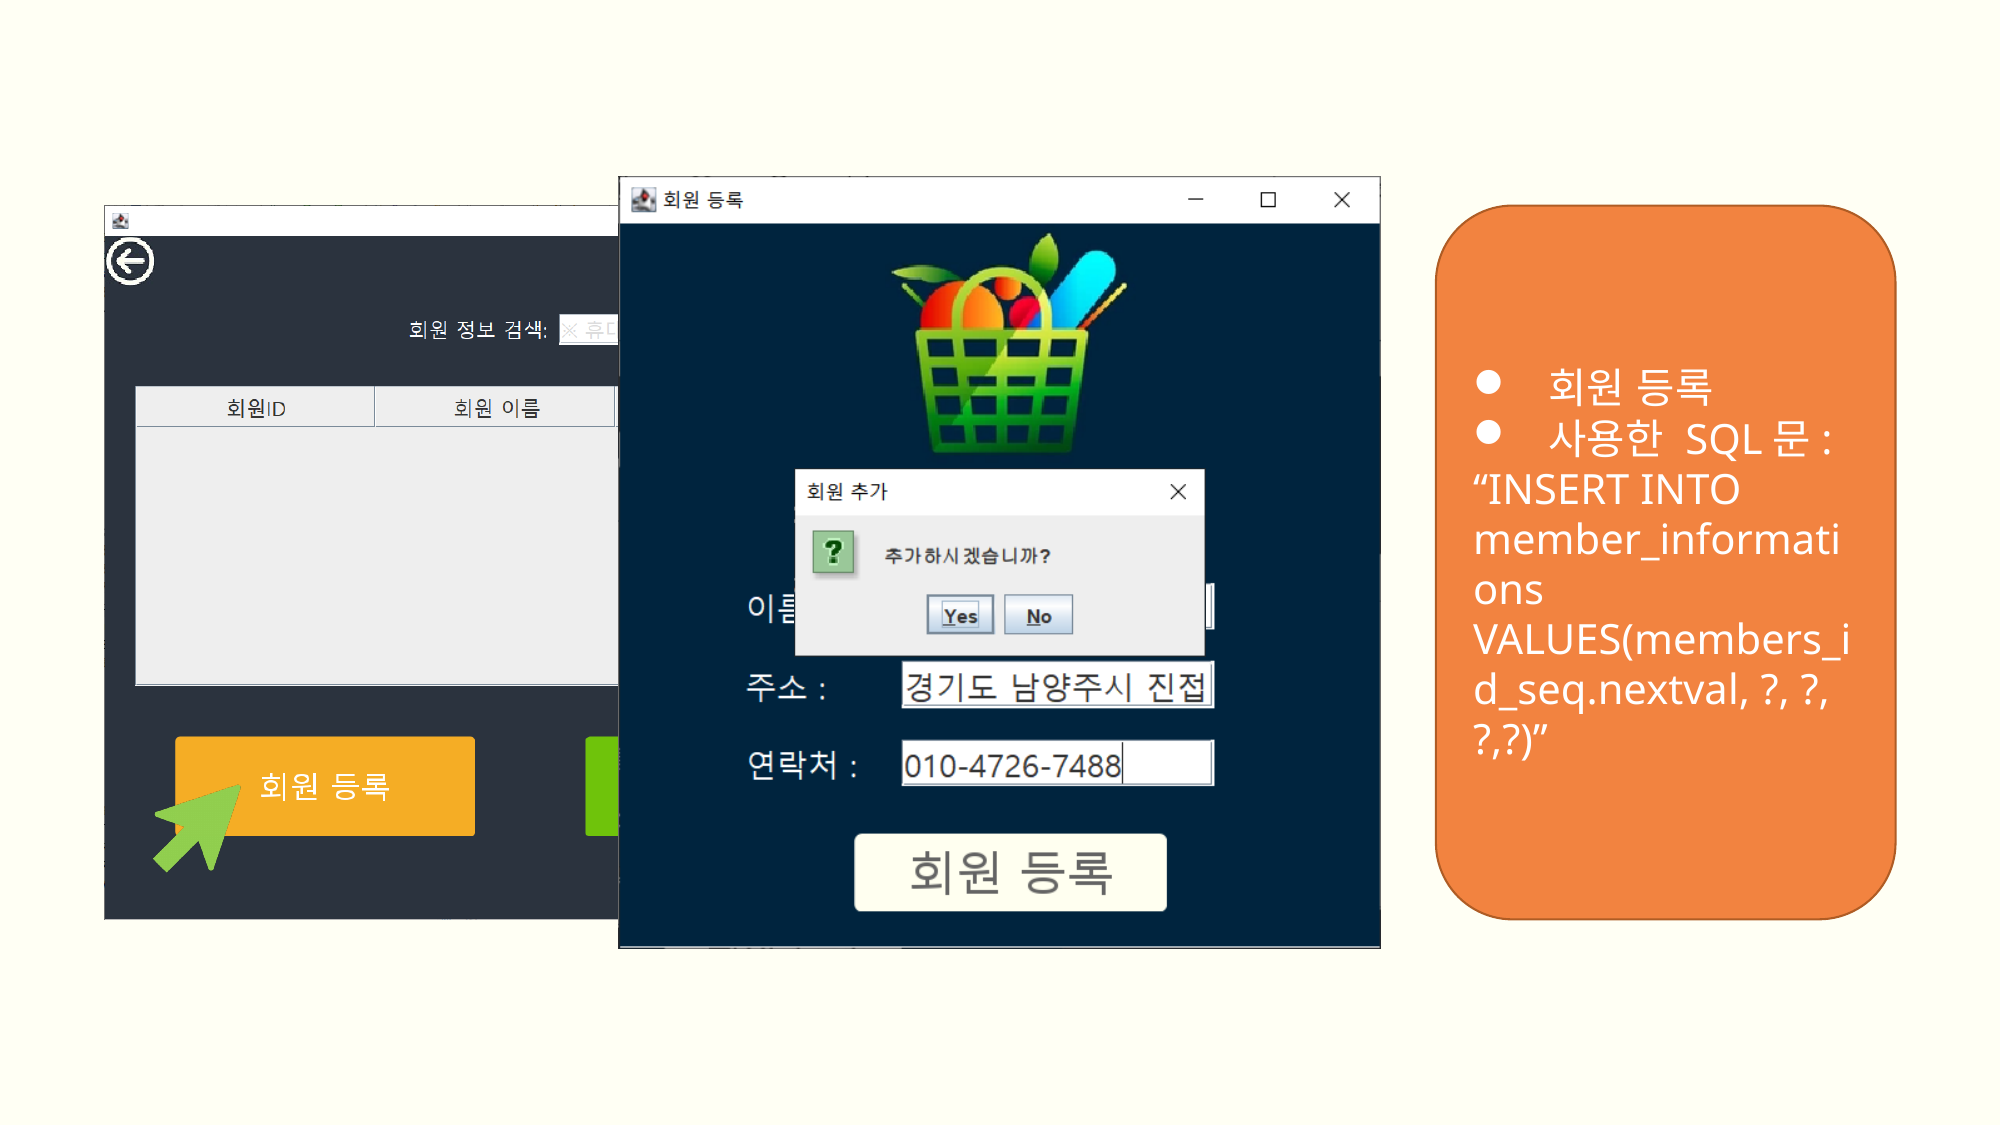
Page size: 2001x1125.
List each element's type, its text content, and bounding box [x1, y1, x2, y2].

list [104, 205, 618, 920]
picture [121, 753, 272, 904]
picture [618, 176, 1381, 949]
text_box 회원 등록 사용한 SQL문: “INSERT INTO member_informations VALUES(members_id_seq.nextval, ?, ?, ?,?)” [1434, 204, 1897, 921]
